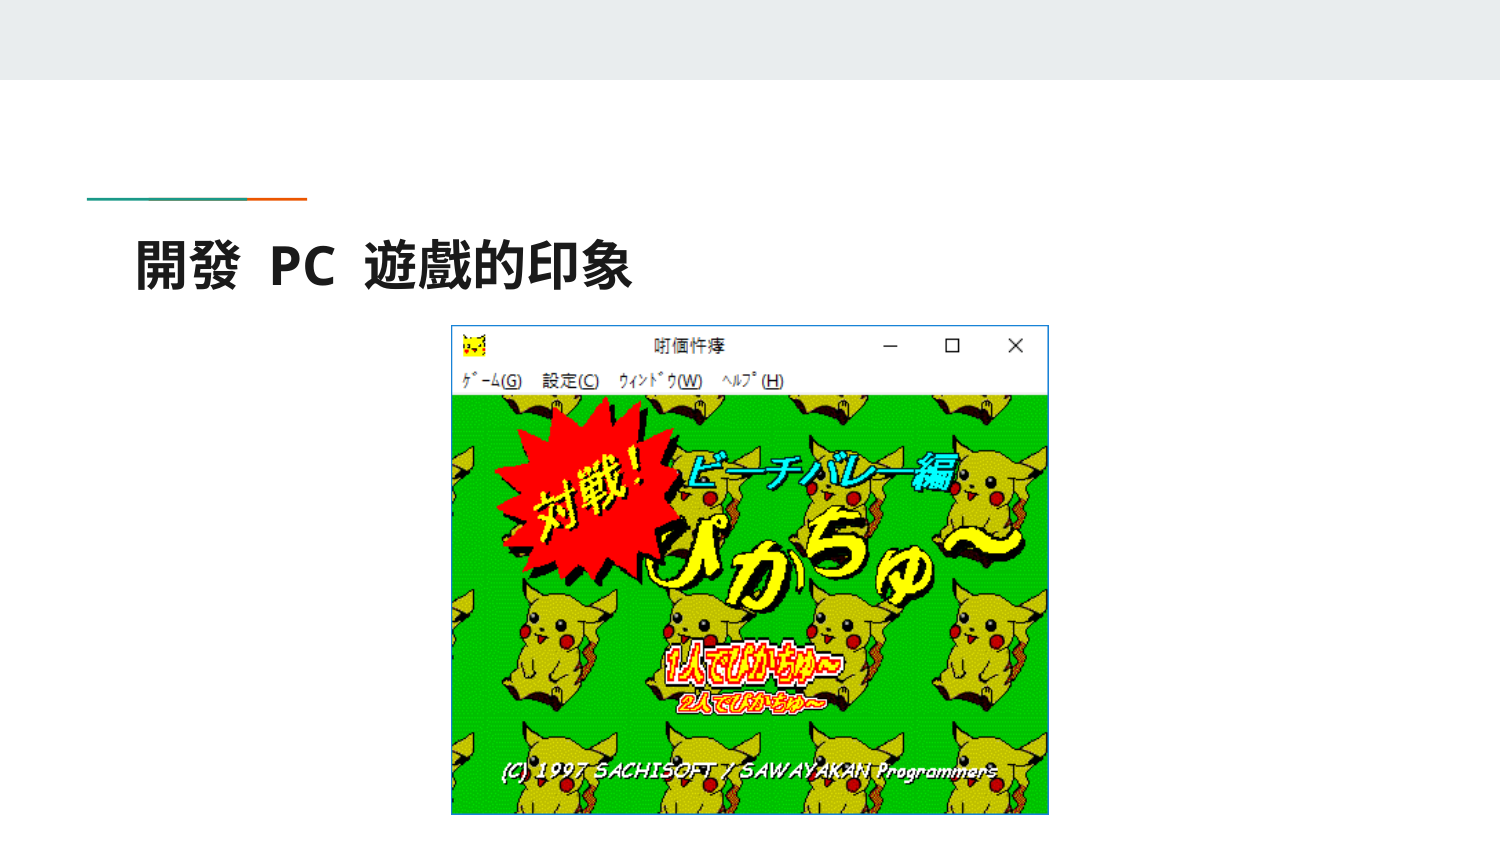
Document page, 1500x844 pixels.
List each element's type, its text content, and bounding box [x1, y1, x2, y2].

title 開發 PC 遊戲的印象 [119, 216, 1381, 305]
picture [451, 325, 1049, 816]
